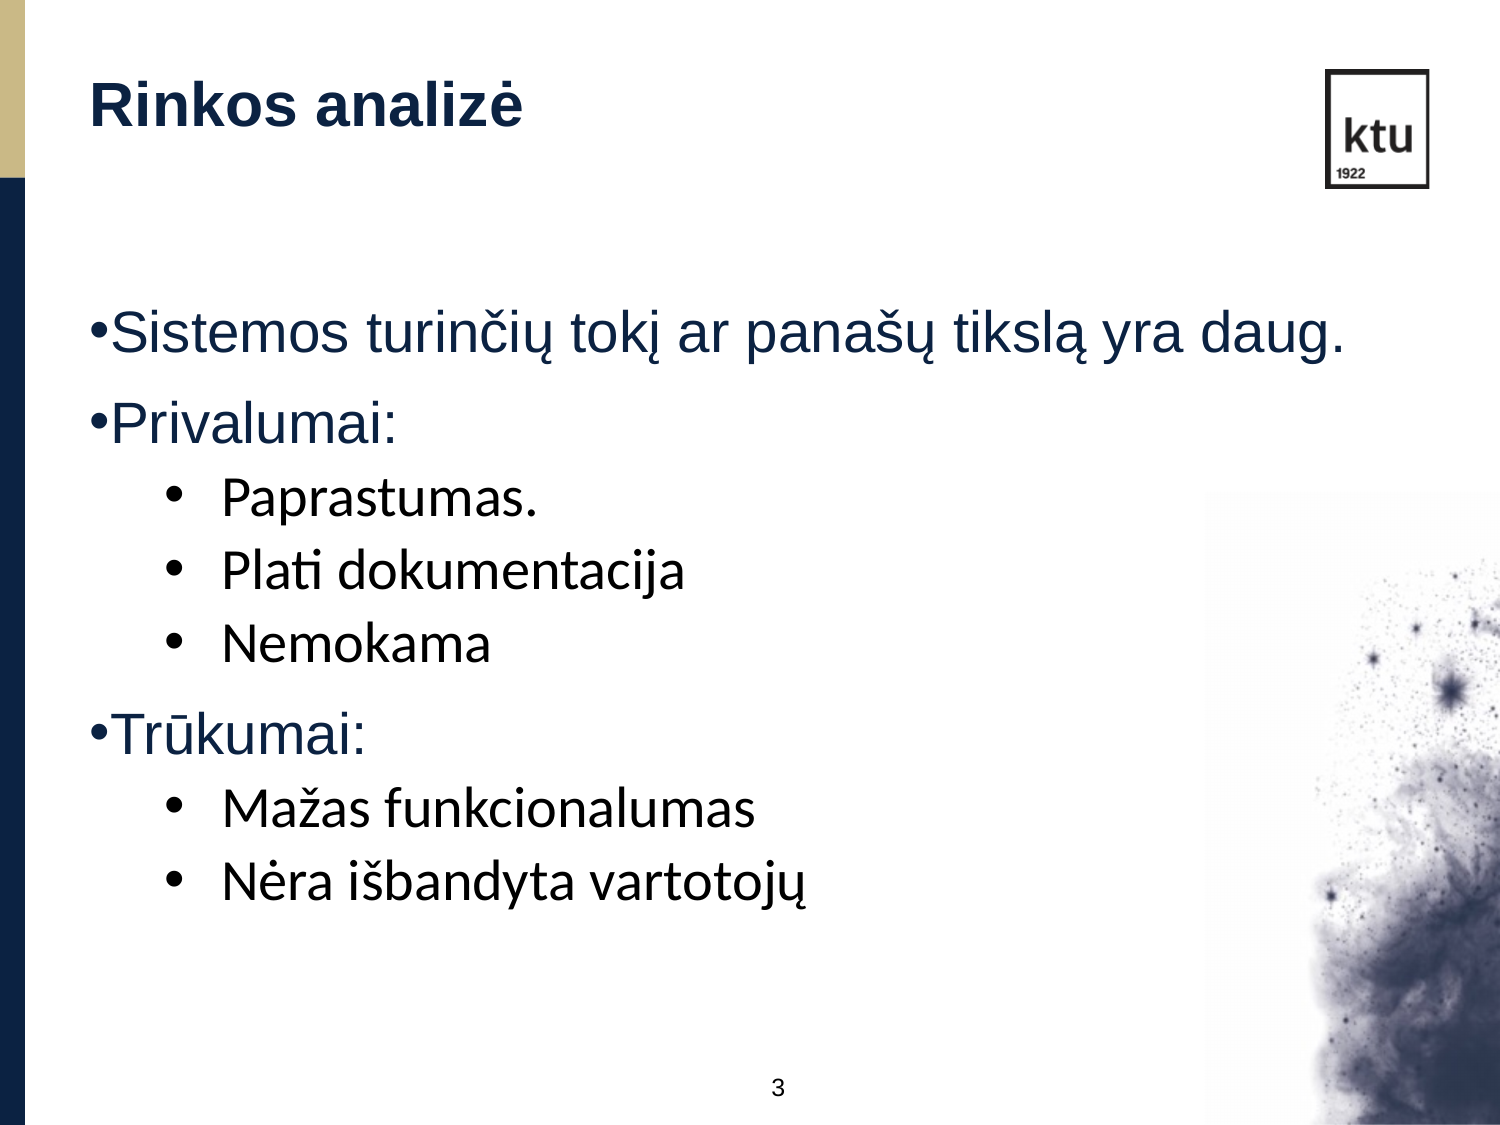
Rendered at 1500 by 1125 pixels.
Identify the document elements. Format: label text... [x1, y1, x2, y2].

list Sistemos turinčių tokį ar panašų tikslą yra daug. Privalumai: Paprastumas. Plati dokumentacija Nemokama Trūkumai: Mažas funkcionalumas Nėra išbandyta vartotojų [75, 287, 1425, 1005]
list Rinkos analizė [75, 69, 654, 171]
picture [1205, 492, 1500, 1124]
